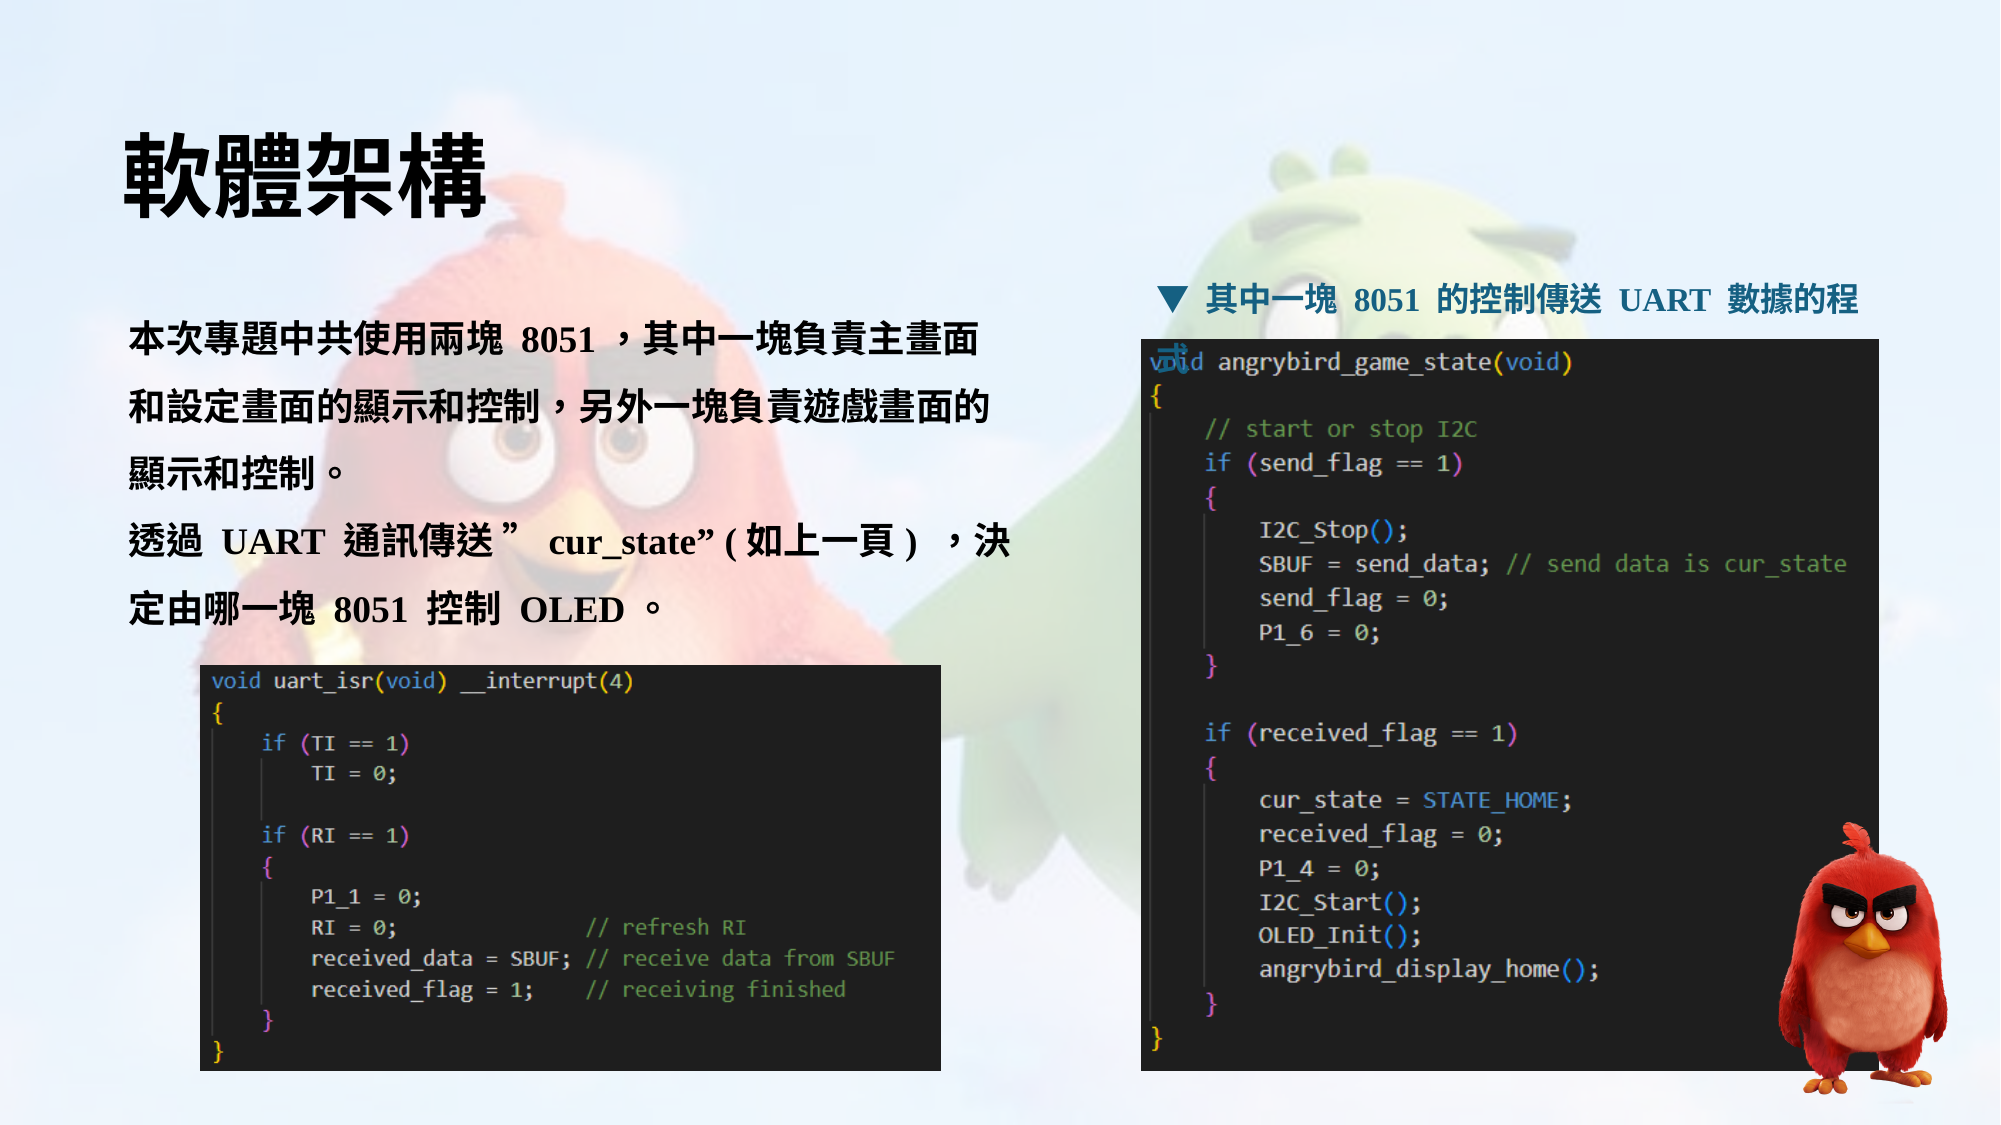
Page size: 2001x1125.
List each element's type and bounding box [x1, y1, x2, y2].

picture [0, 0, 2000, 1125]
text_box [1141, 250, 1879, 1071]
